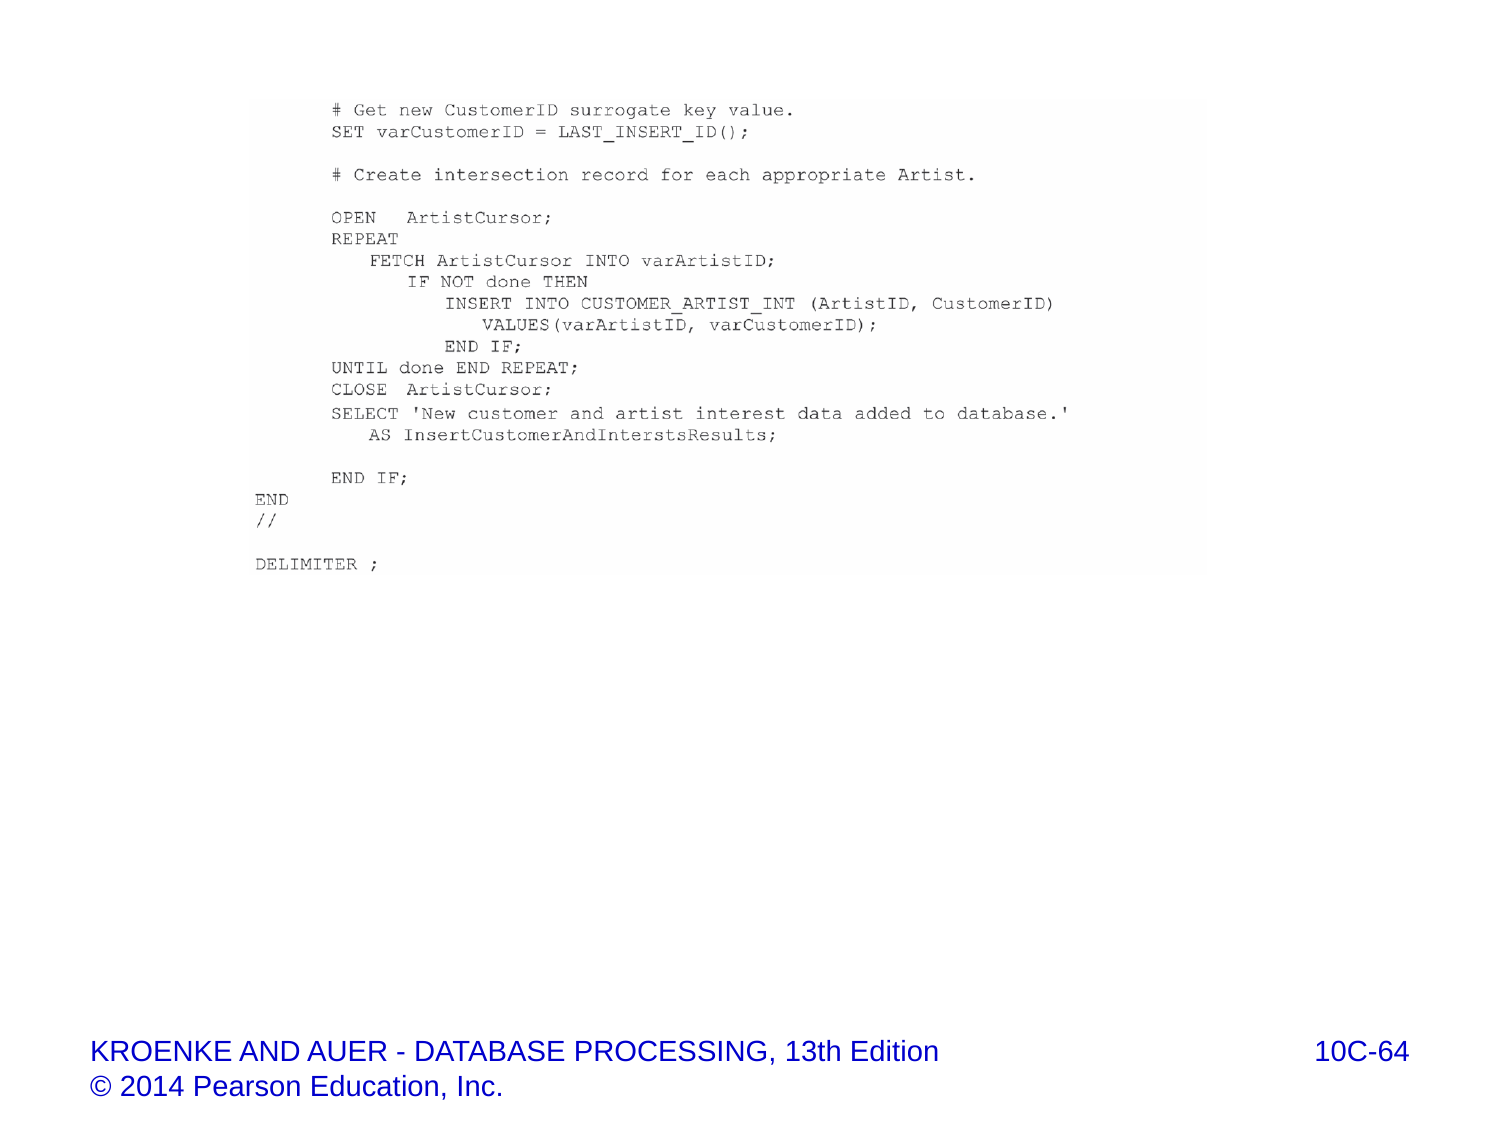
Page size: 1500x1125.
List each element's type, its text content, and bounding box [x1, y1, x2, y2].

slide_number 10C-64 [1074, 1024, 1426, 1103]
picture [249, 99, 1207, 575]
footer KROENKE AND AUER - DATABASE PROCESSING, 13th Edition © 2014 Pearson Education, Inc. [74, 1024, 988, 1104]
